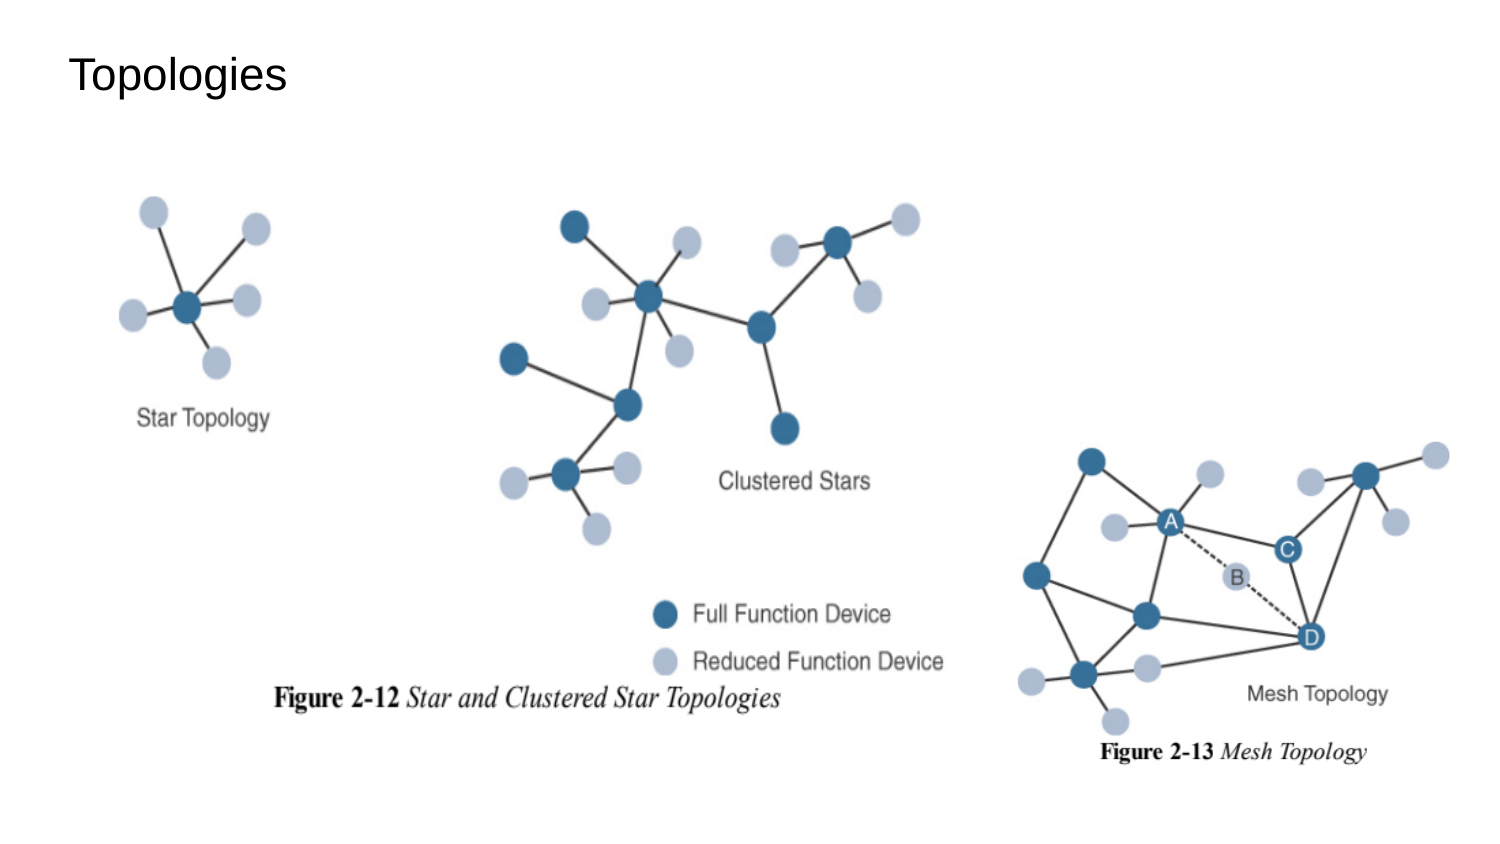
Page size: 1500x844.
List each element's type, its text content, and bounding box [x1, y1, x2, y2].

picture [77, 192, 1485, 774]
text_box Topologies [53, 29, 861, 115]
